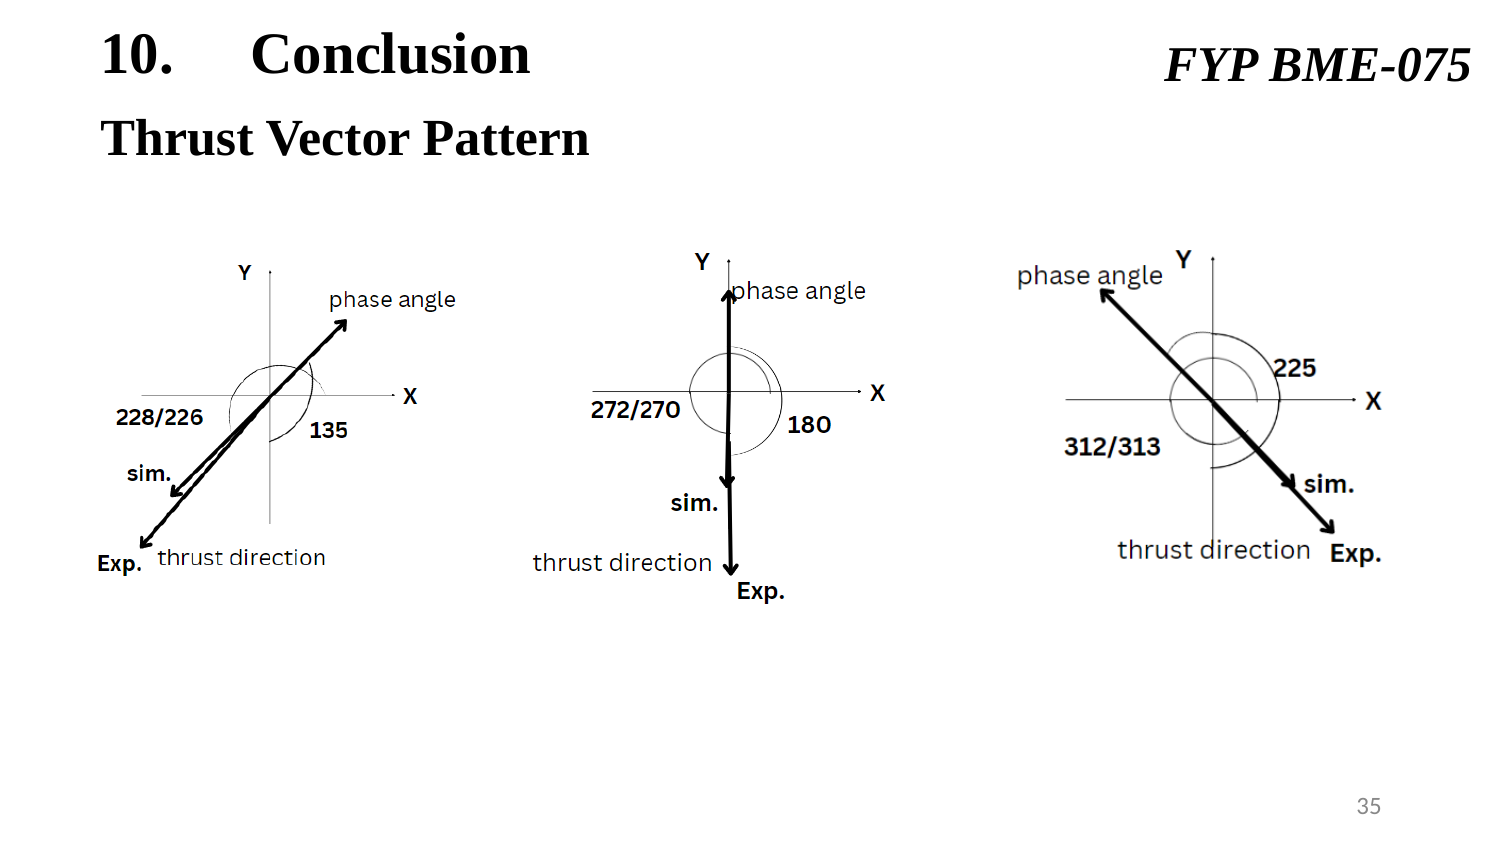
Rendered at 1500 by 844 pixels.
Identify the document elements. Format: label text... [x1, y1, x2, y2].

picture [12, 226, 489, 617]
slide_number ‹#› [1059, 782, 1397, 827]
picture [512, 234, 925, 610]
title 10. Conclusion [85, 19, 682, 90]
title Thrust Vector Pattern [85, 89, 624, 188]
picture [964, 213, 1441, 631]
text_box FYP BME-075 [1144, 16, 1492, 107]
